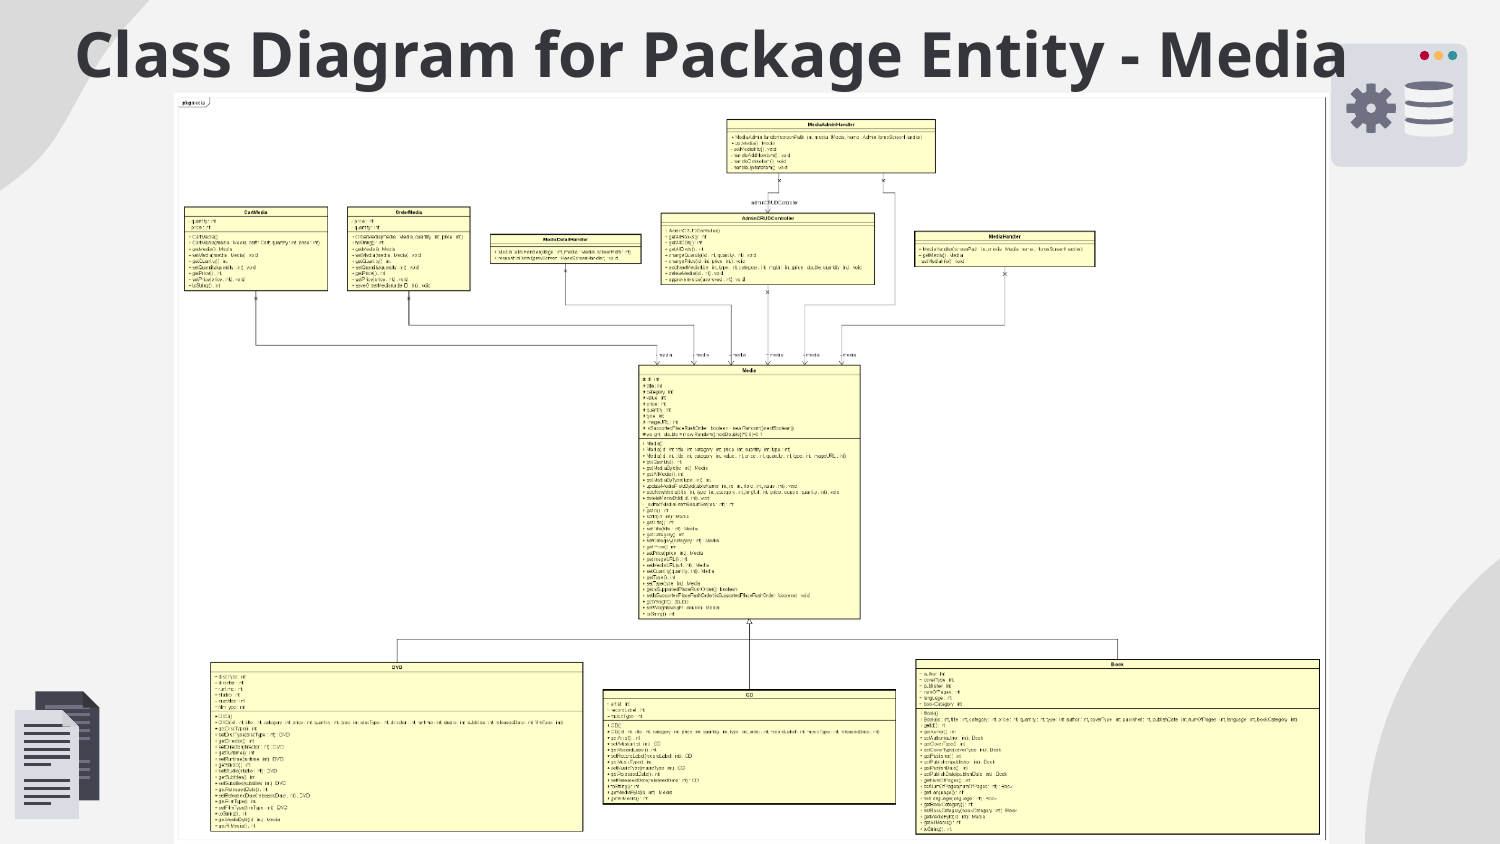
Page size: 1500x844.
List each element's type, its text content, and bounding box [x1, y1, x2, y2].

picture [174, 93, 1329, 844]
title Class Diagram for Package Entity - Media [59, 0, 1441, 95]
